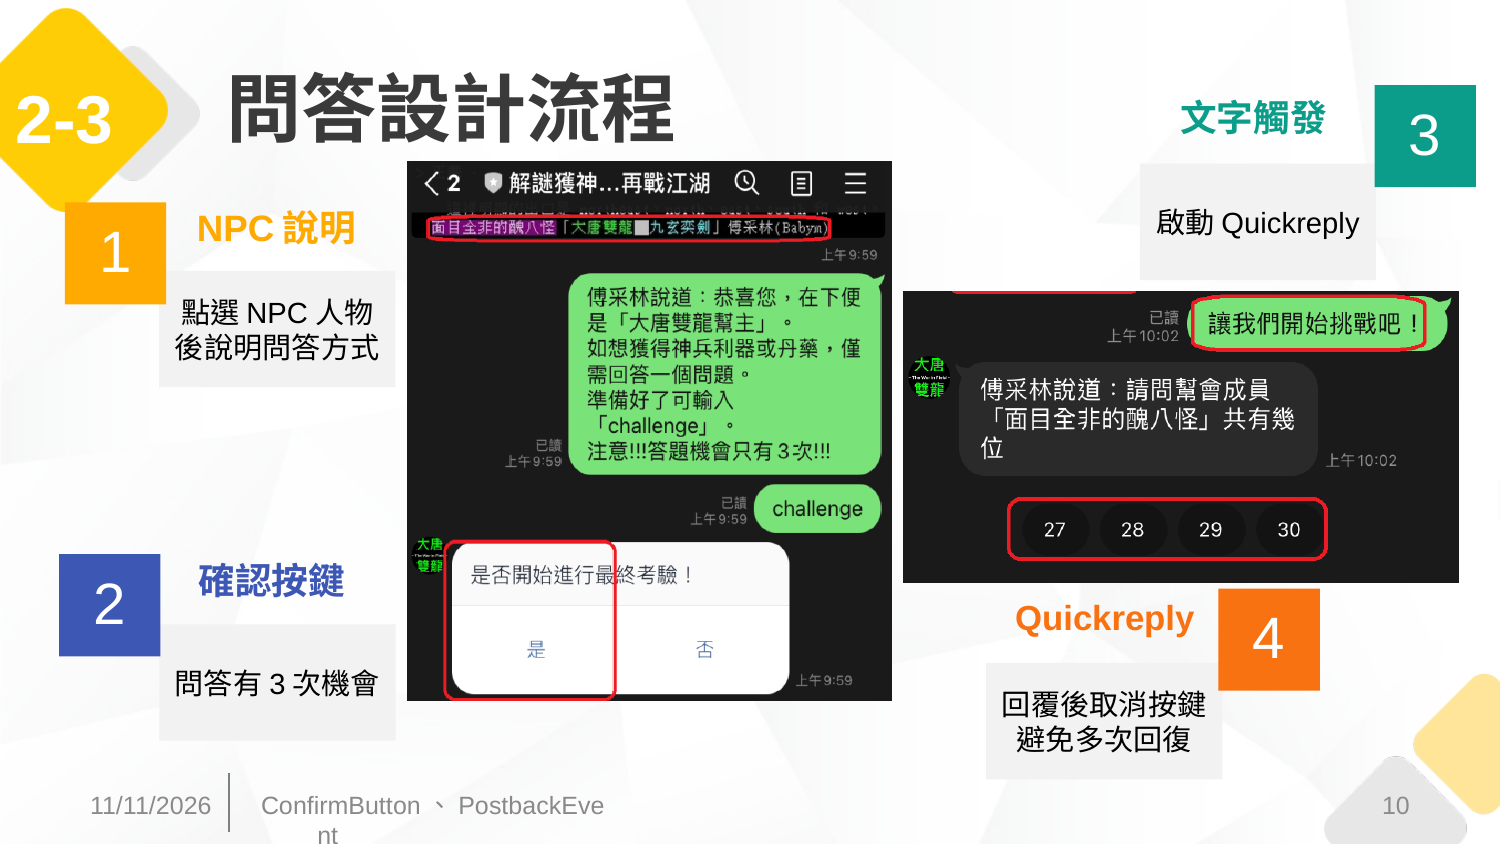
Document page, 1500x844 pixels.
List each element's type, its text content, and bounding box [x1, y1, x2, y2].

list 點選NPC人物後說明問答方式 [159, 270, 396, 388]
list Quickreply [999, 592, 1211, 647]
list 1 [64, 202, 167, 305]
slide_number 10 [1074, 782, 1425, 828]
list ConfirmButton、PostbackEvent [246, 782, 633, 828]
list 回覆後取消按鍵 避免多次回復 [986, 662, 1223, 780]
list 問答有3次機會 [159, 624, 396, 741]
list 3 [1374, 85, 1476, 188]
list 2 [59, 554, 161, 657]
list 啟動Quickreply [1139, 163, 1376, 281]
list 文字觸發 [1148, 87, 1360, 147]
title 問答設計流程 [210, 23, 1430, 189]
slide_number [75, 782, 233, 828]
list 確認按鍵 [166, 549, 378, 609]
list 4 [1218, 592, 1320, 691]
list 2-3 [0, 57, 129, 176]
list NPC說明 [171, 197, 383, 257]
picture [0, 0, 1500, 844]
